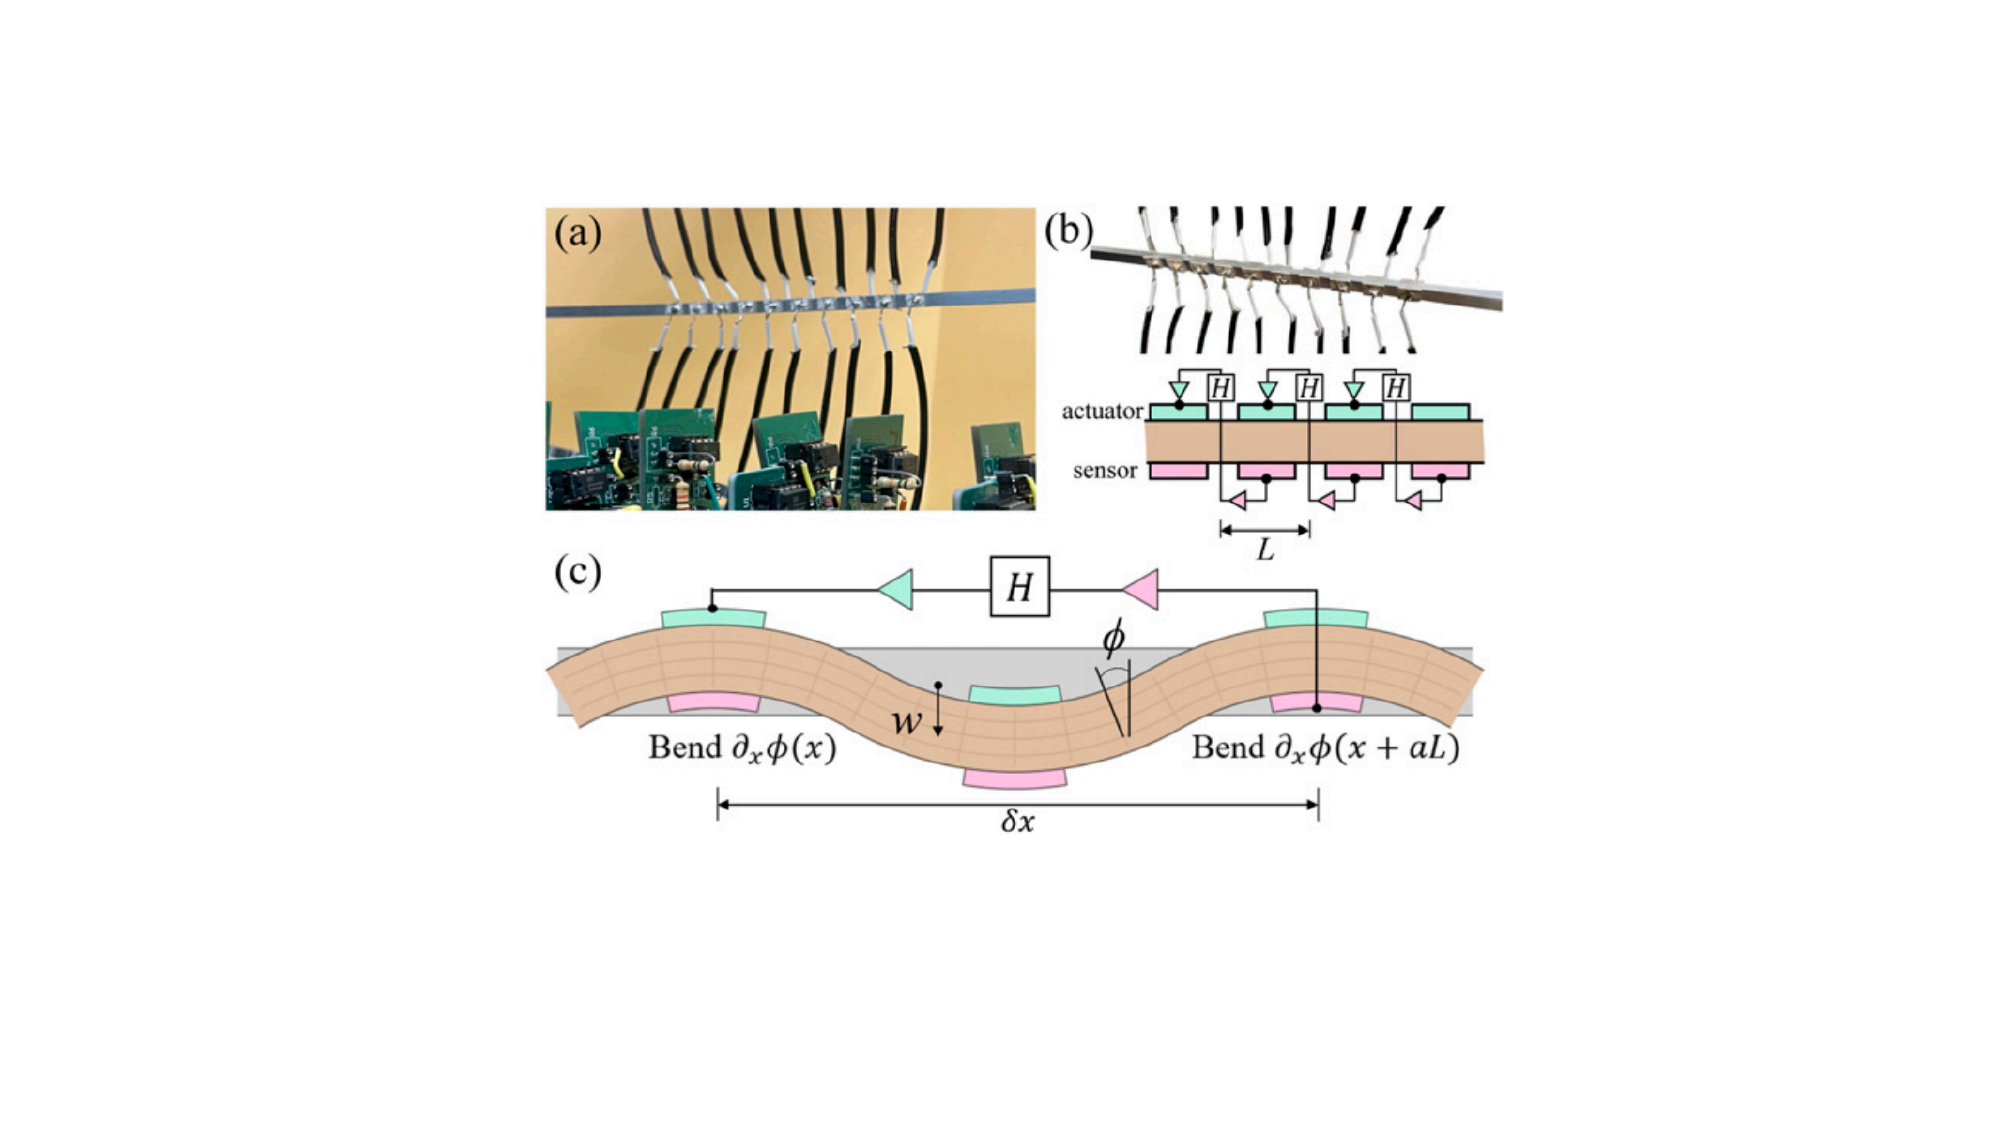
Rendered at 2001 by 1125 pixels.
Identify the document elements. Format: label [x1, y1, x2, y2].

text_box [354, 181, 1646, 855]
